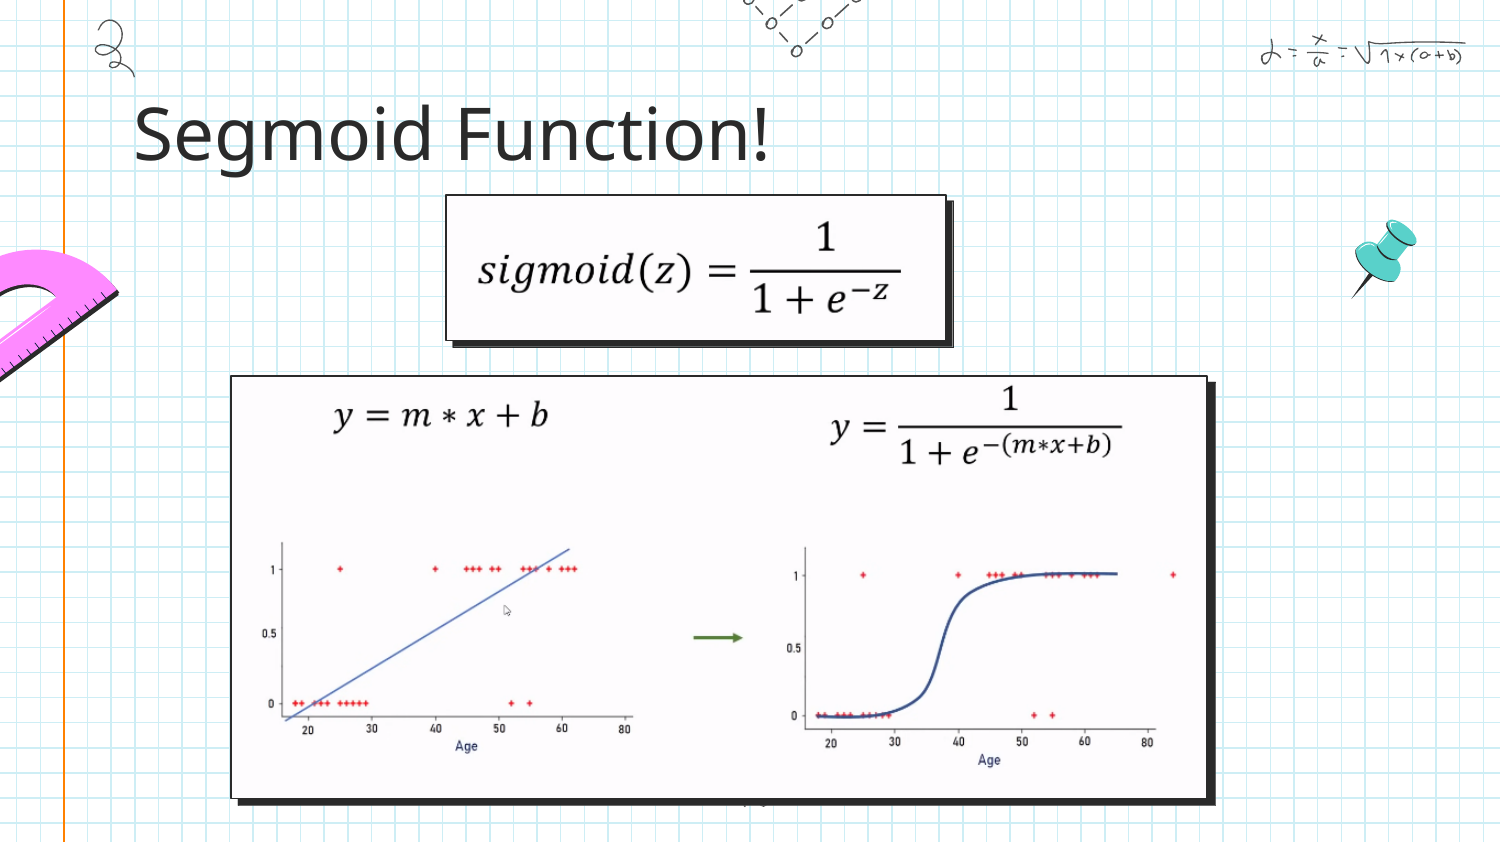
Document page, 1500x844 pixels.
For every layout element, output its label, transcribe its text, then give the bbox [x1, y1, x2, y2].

picture [231, 376, 1207, 798]
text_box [1337, 232, 1427, 291]
picture [446, 195, 946, 340]
title Segmoid Function! [118, 72, 1382, 167]
